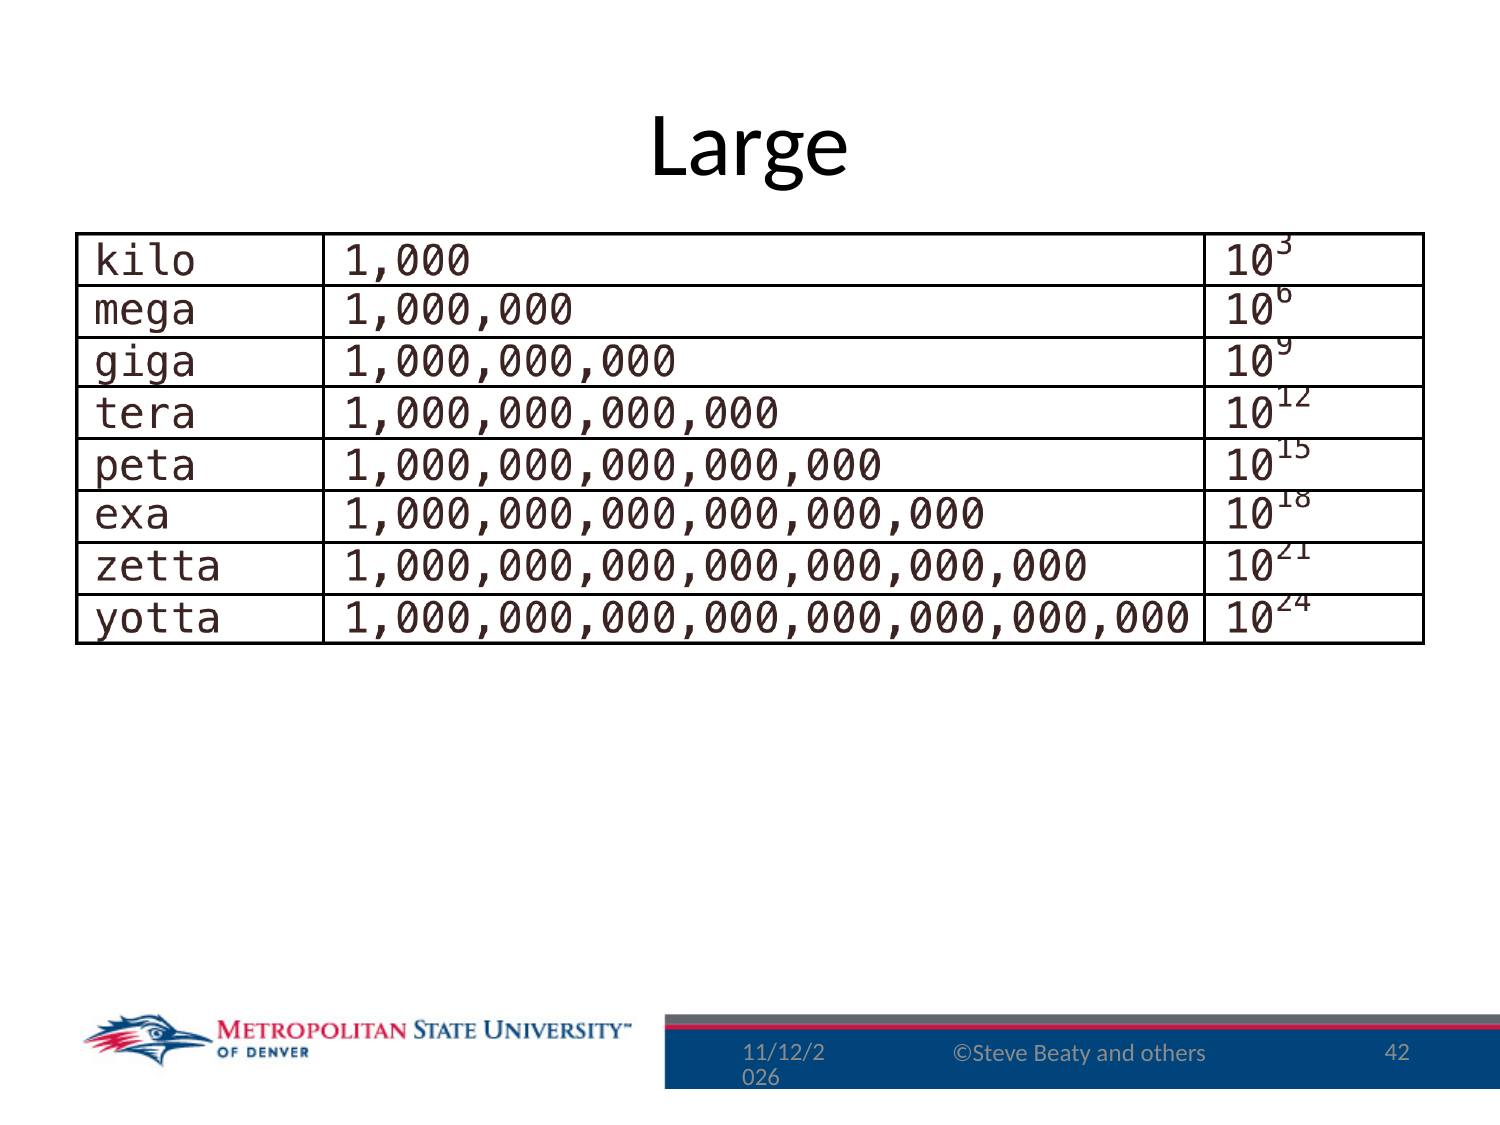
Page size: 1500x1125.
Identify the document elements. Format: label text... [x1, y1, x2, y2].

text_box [74, 232, 1426, 687]
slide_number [727, 1020, 842, 1081]
slide_number 42 [1316, 1020, 1425, 1081]
footer ©Steve Beaty and others [841, 1021, 1317, 1082]
picture [44, 1012, 1500, 1089]
title Large [75, 45, 1425, 231]
